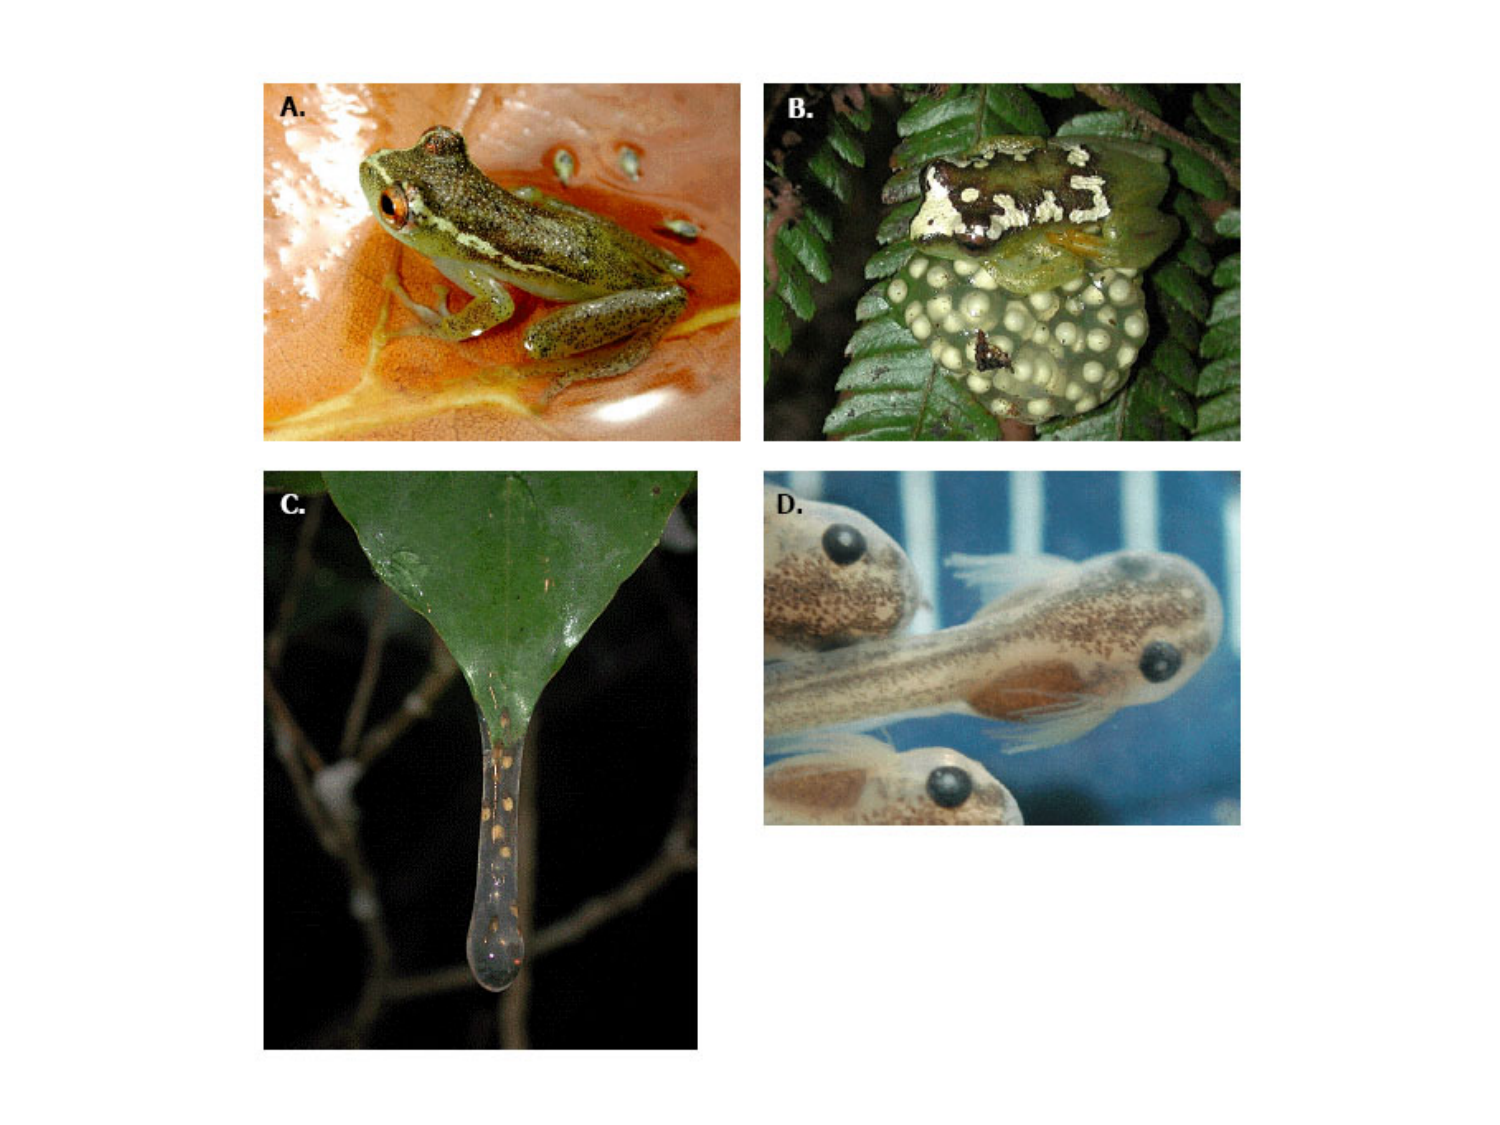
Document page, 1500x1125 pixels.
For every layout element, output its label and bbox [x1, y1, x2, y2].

picture [254, 72, 1274, 1065]
